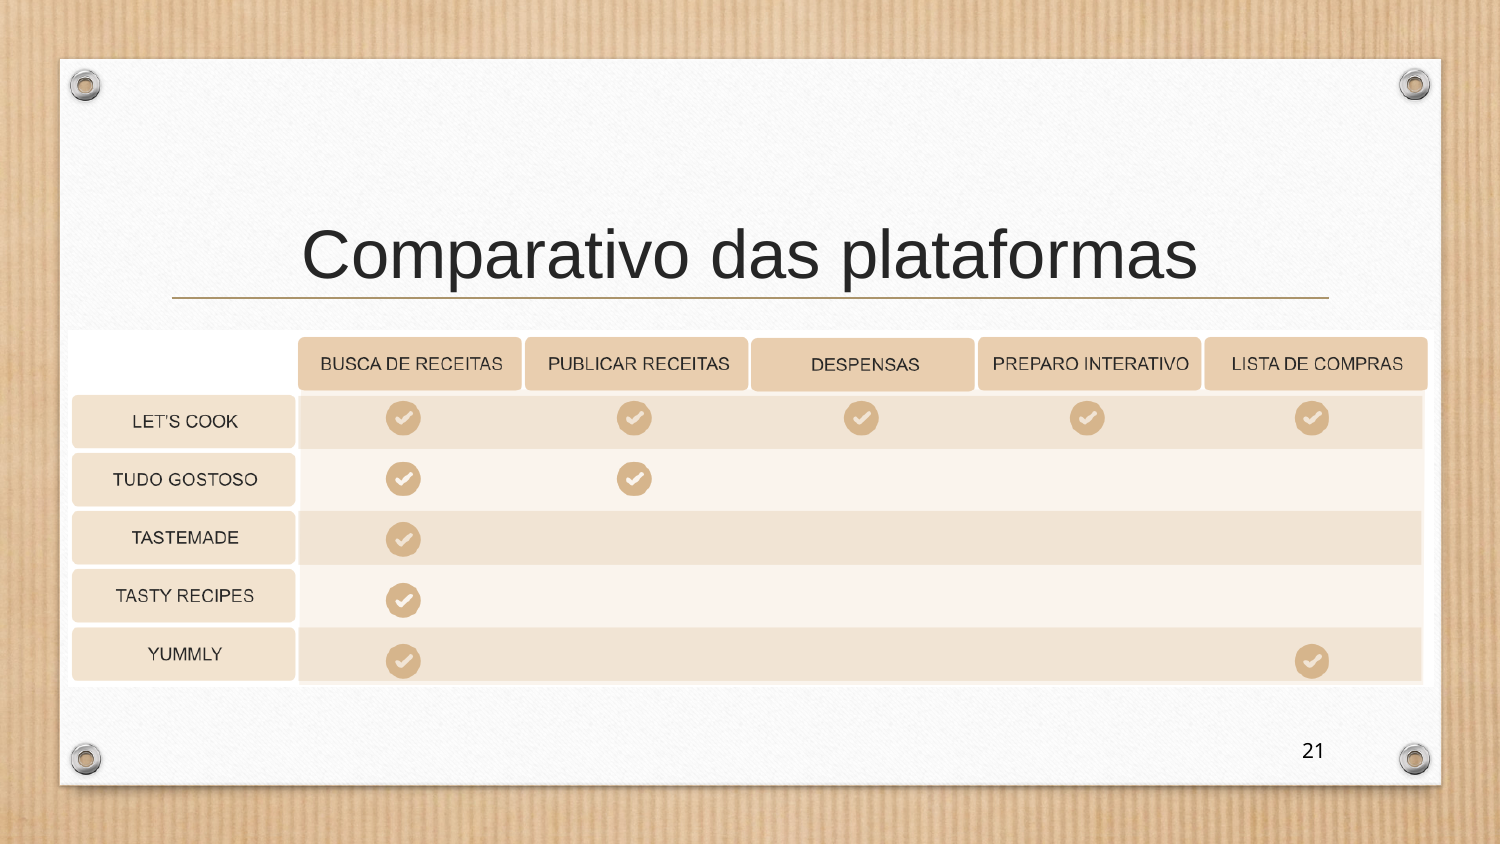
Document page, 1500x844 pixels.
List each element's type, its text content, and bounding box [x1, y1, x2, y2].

slide_number 21 [1273, 734, 1341, 769]
title Comparativo das plataformas [159, 170, 1342, 330]
picture [0, 0, 1500, 844]
